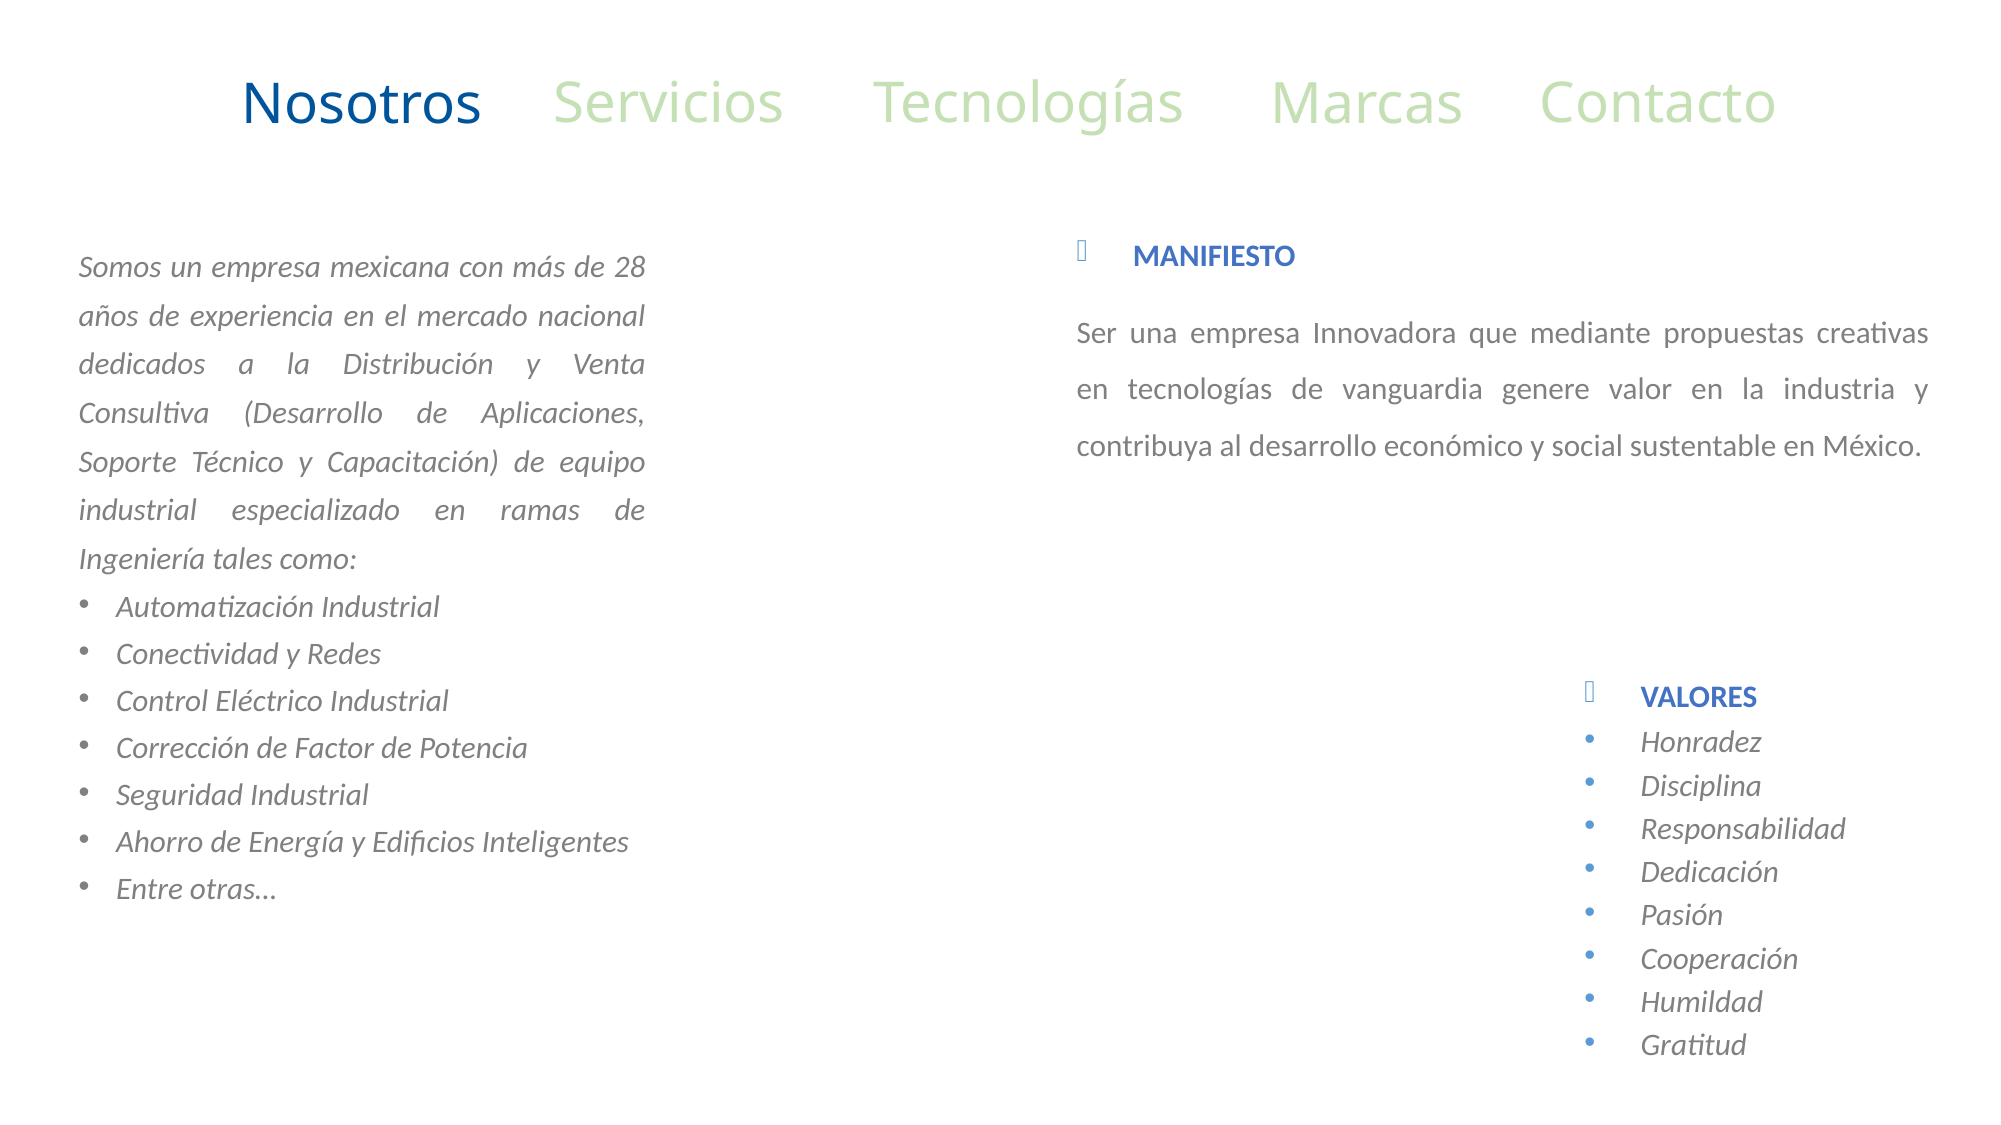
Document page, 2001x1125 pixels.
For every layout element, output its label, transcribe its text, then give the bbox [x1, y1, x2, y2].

text_box MANIFIESTO Ser una empresa Innovadora que mediante propuestas creativas en tecnologías de vanguardia genere valor en la industria y contribuya al desarrollo económico y social sustentable en México. [1061, 228, 1946, 503]
text_box Tecnologías [822, 59, 1203, 143]
text_box VALORES Honradez Disciplina Responsabilidad Dedicación Pasión Cooperación Humildad Gratitud [1569, 668, 1946, 1086]
list Somos un empresa mexicana con más de 28 años de experiencia en el mercado nacional dedicados a la Distribución y Venta Consultiva (Desarrollo de Aplicaciones, Soporte Técnico y Capacitación) de equipo industrial especializado en ramas de Ingeniería tales como: Automatización Industrial Conectividad y Redes Control Eléctrico Industrial Corrección de Factor de Potencia Seguridad Industrial Ahorro de Energía y Edificios Inteligentes Entre otras… [63, 227, 662, 1063]
text_box Contacto [1531, 59, 1822, 143]
text_box Servicios [505, 59, 822, 143]
text_box Marcas [1203, 59, 1531, 143]
text_box Nosotros [199, 59, 526, 144]
